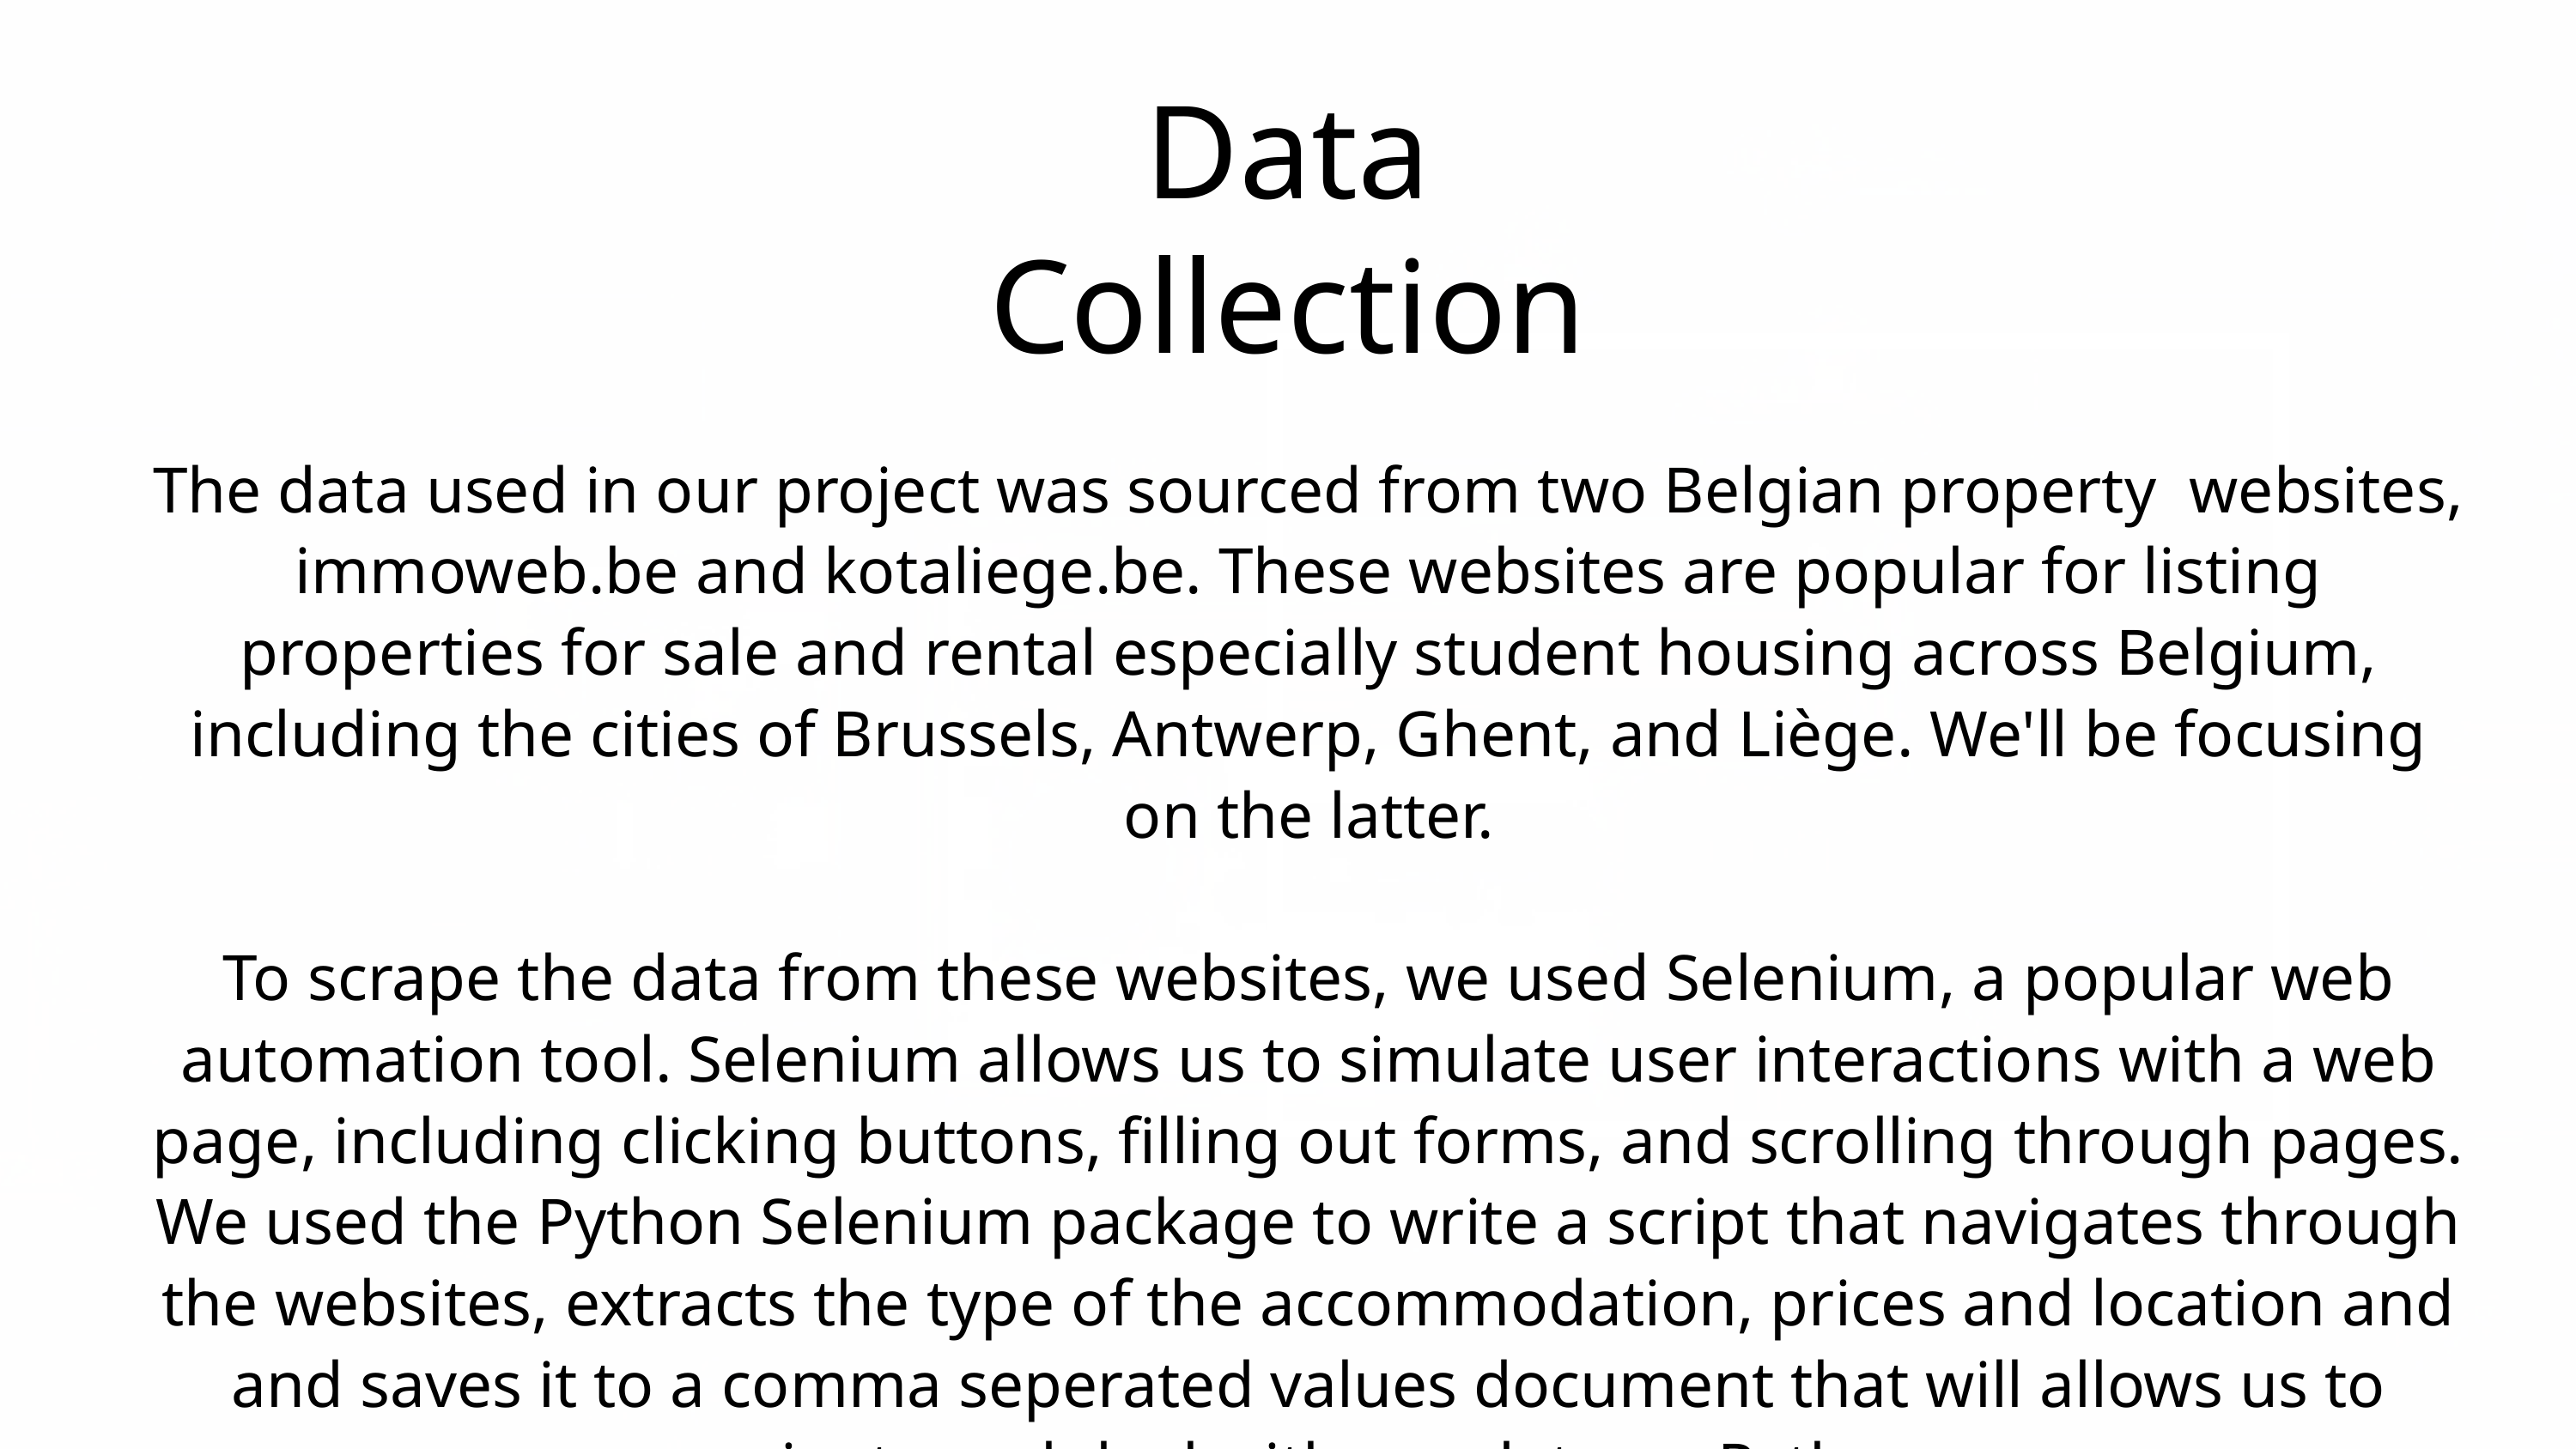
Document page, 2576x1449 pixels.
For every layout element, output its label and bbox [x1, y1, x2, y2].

picture [0, 0, 2576, 1449]
text_box [1266, 332, 2290, 1138]
